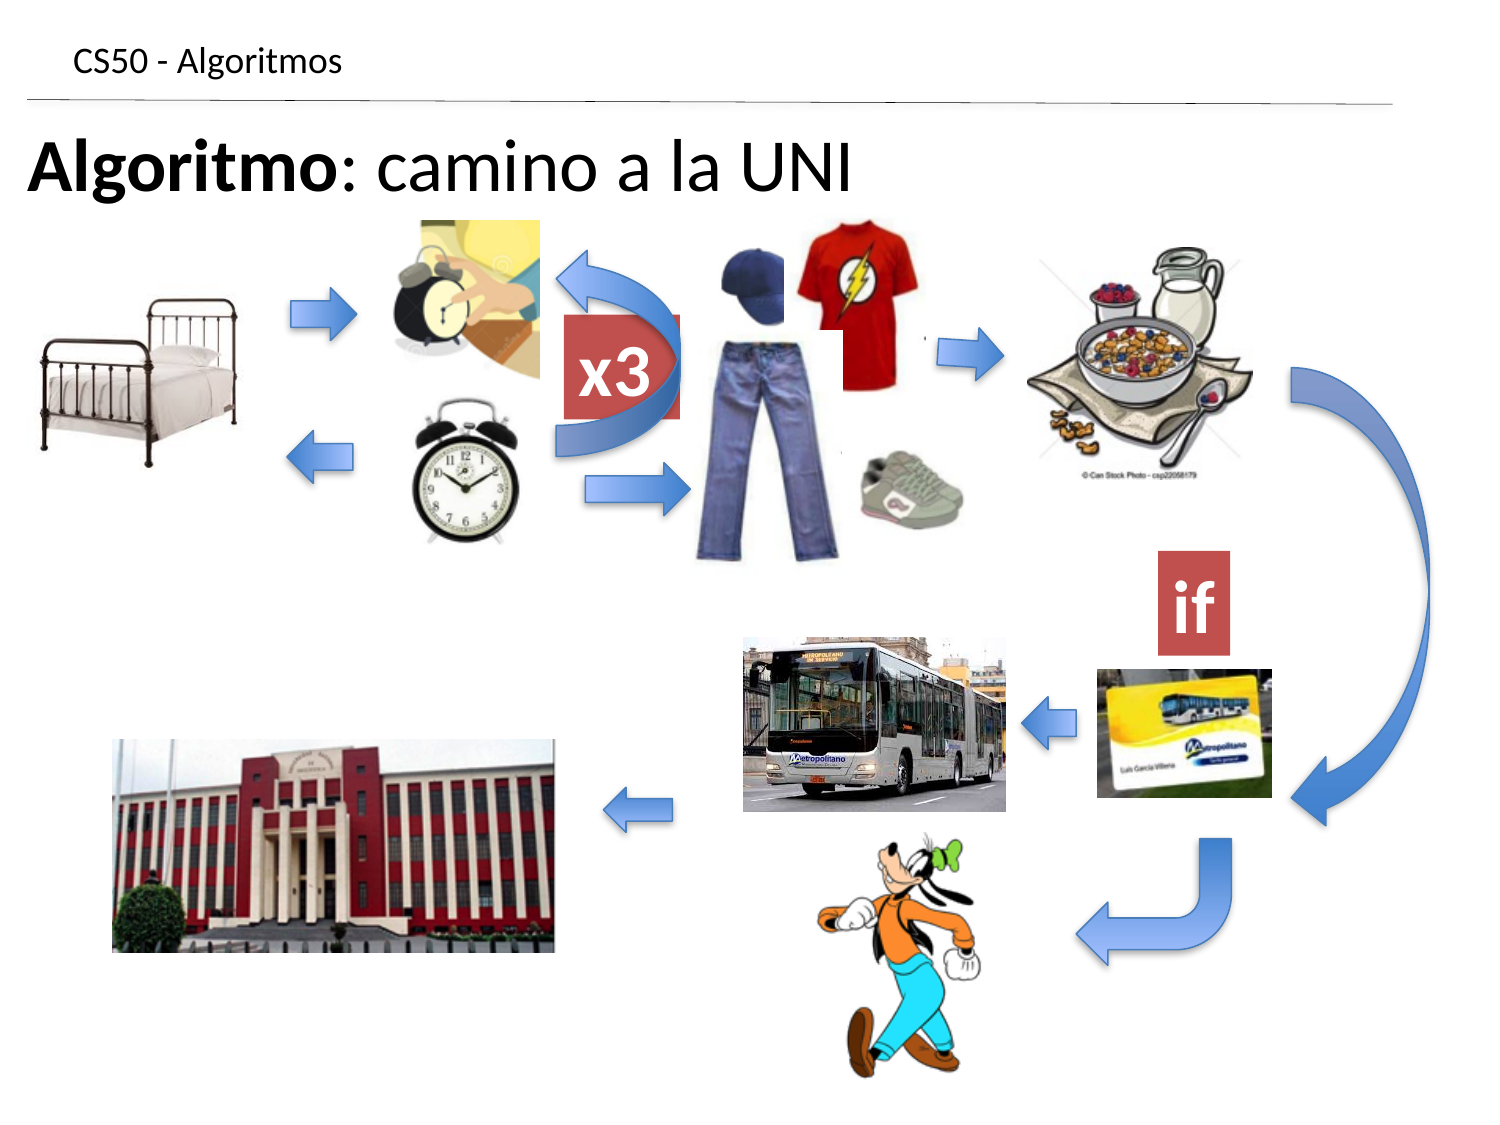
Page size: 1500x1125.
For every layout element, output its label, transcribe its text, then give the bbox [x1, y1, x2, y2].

picture [1027, 247, 1253, 480]
text_box Algoritmo: camino a la UNI [12, 109, 871, 214]
text_box [290, 286, 358, 342]
text_box x3 [669, 403, 680, 420]
picture [112, 739, 586, 953]
picture [26, 269, 253, 496]
text_box [555, 249, 681, 458]
picture [1097, 669, 1273, 799]
picture [384, 220, 541, 383]
text_box [1075, 837, 1233, 967]
text_box if [1158, 550, 1231, 656]
text_box [1290, 366, 1431, 827]
text_box [1020, 695, 1077, 751]
text_box x3 [674, 314, 680, 324]
text_box [602, 786, 674, 834]
picture [742, 637, 1006, 813]
title CS50 - Algoritmos [58, 32, 1334, 84]
picture [690, 206, 972, 583]
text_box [26, 99, 1393, 105]
text_box [584, 461, 685, 517]
picture [406, 395, 529, 552]
text_box [286, 429, 354, 485]
text_box x3 [563, 314, 670, 420]
text_box [936, 327, 1005, 382]
picture [815, 832, 986, 1082]
